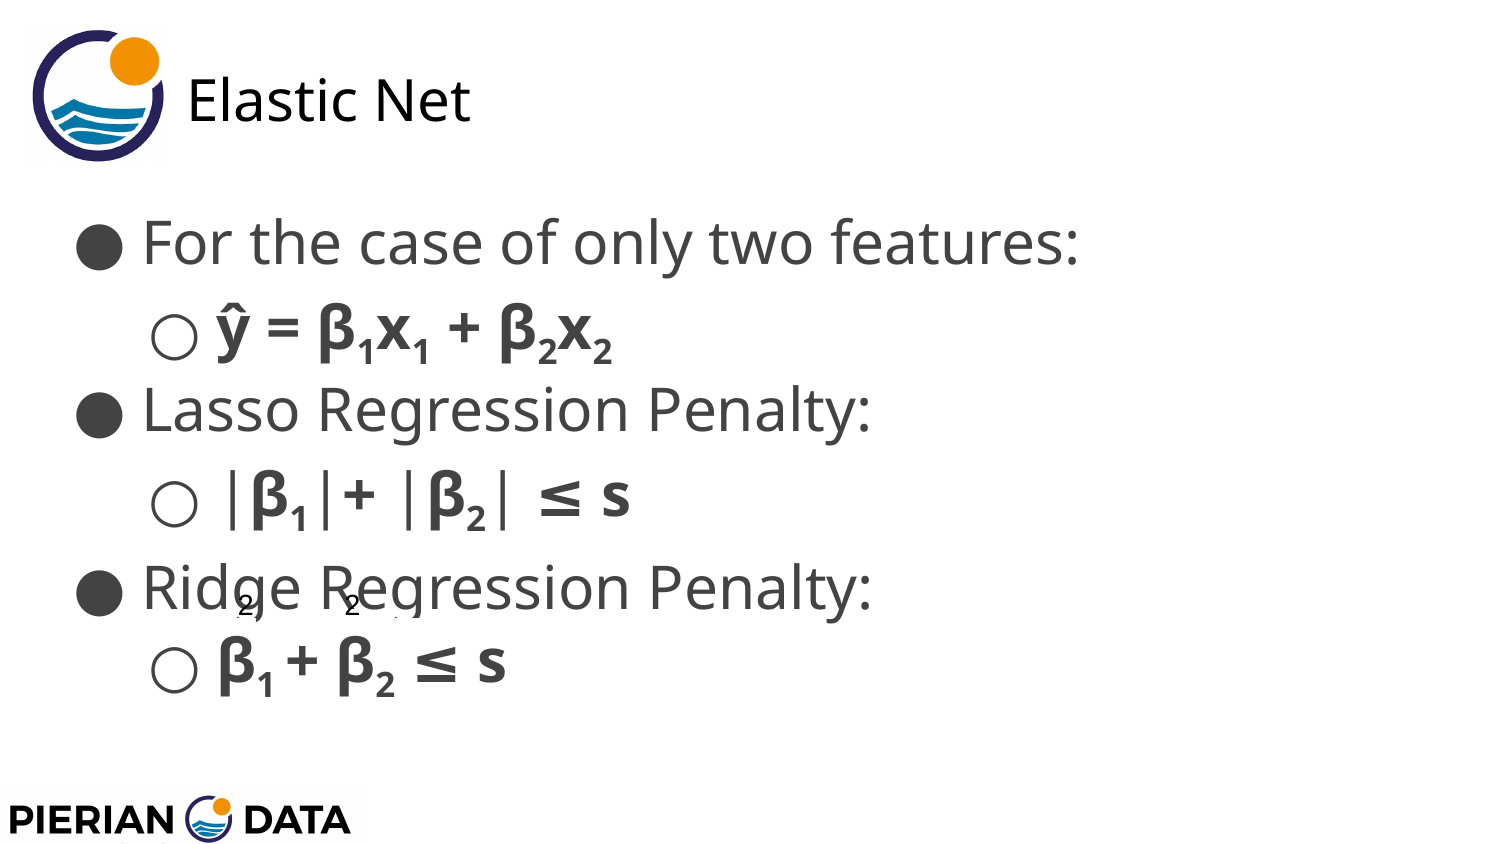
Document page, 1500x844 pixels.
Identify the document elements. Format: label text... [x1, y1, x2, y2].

list For the case of only two features: ŷ = β1x1 + β2x2 Lasso Regression Penalty: |β1|+ |β2| ≤ s Ridge Regression Penalty: β1 + β2 ≤ s [51, 189, 1476, 715]
picture [24, 24, 172, 167]
text_box 2 [233, 571, 253, 616]
text_box 2 [340, 571, 360, 616]
title Elastic Net [176, 48, 1449, 143]
picture [0, 787, 368, 844]
